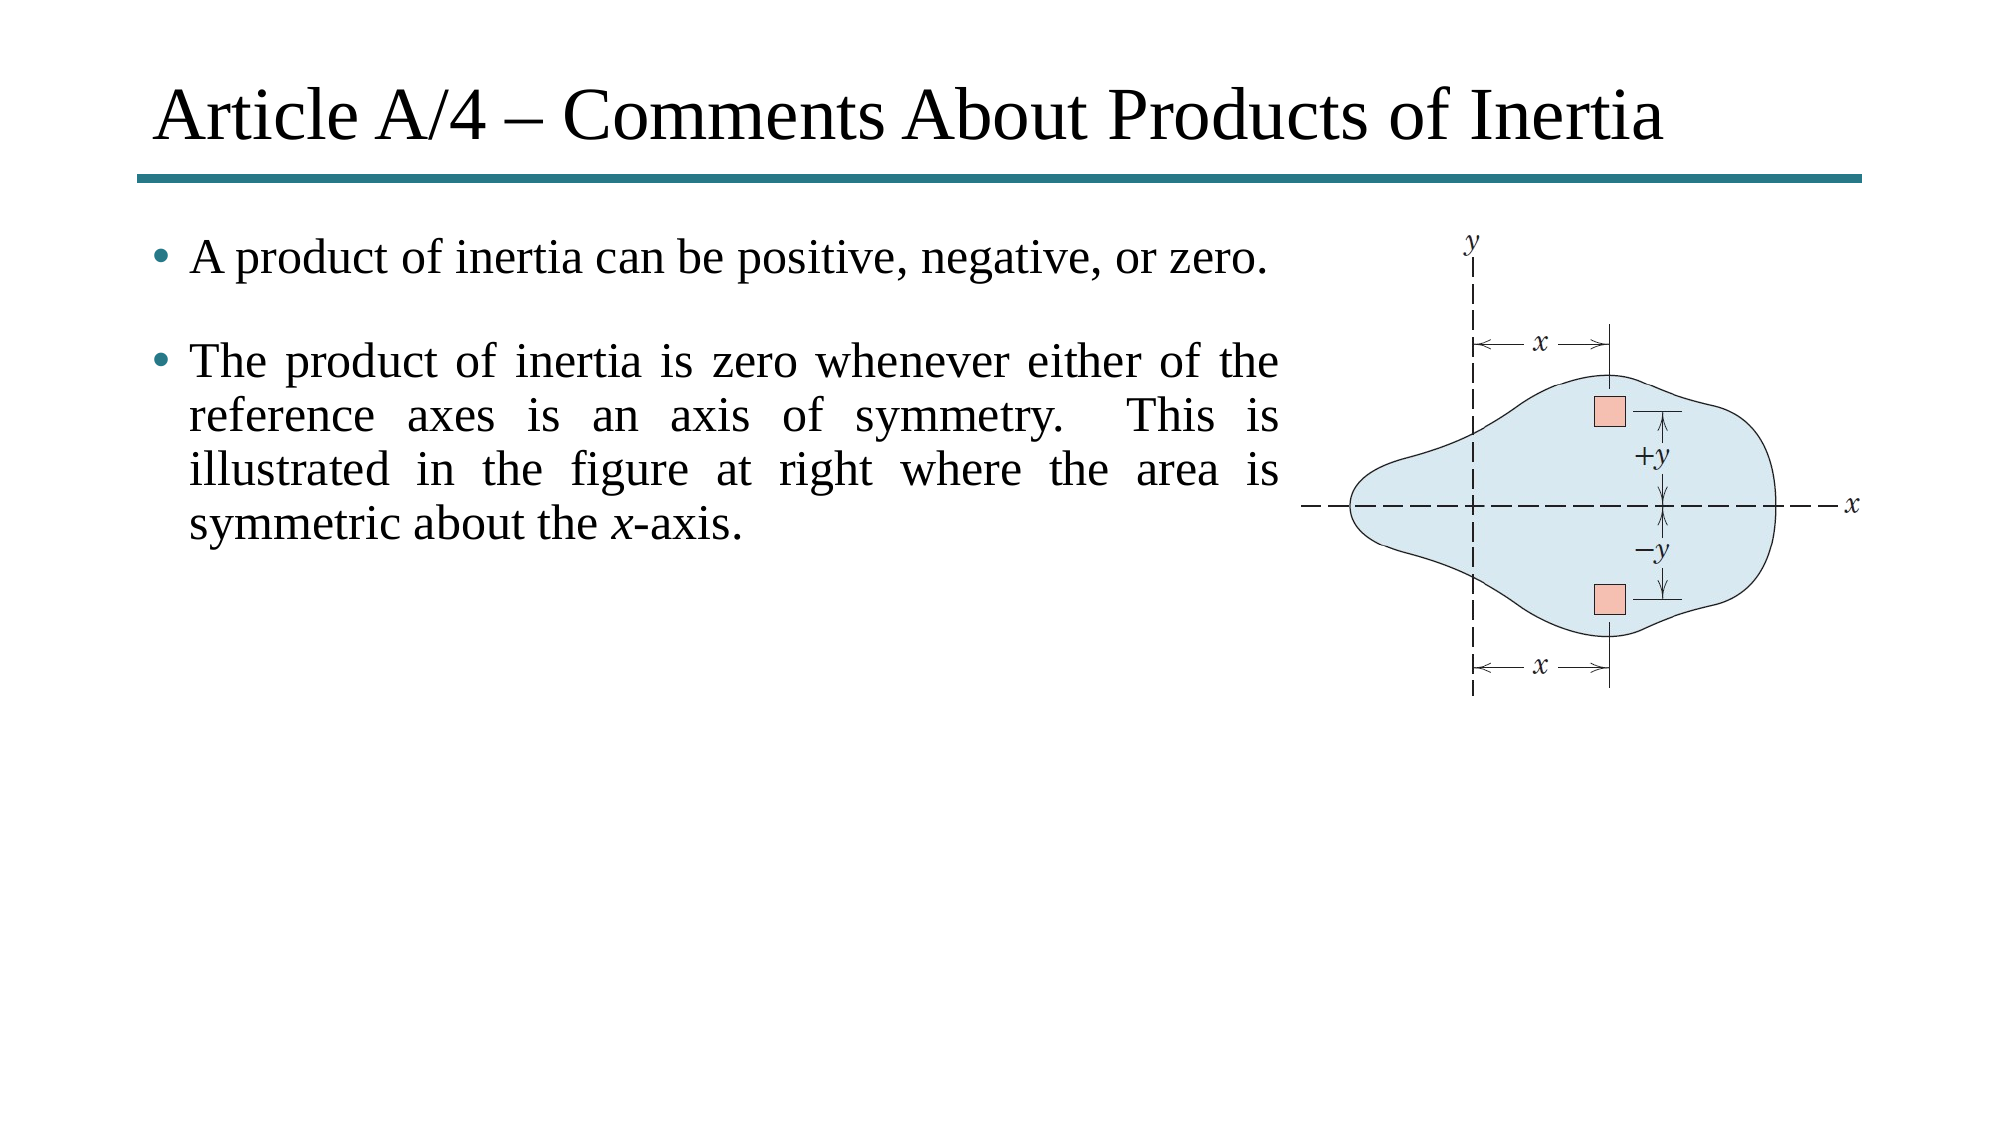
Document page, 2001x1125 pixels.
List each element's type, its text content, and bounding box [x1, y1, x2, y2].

title Article A/4 – Comments About Products of Inertia [137, 59, 1863, 170]
list A product of inertia can be positive, negative, or zero. The product of inertia is zero whenever either of the reference axes is an axis of symmetry. This is illustrated in the figure at right where the area is symmetric about the x-axis. [137, 223, 1297, 1091]
picture [1296, 223, 1863, 707]
